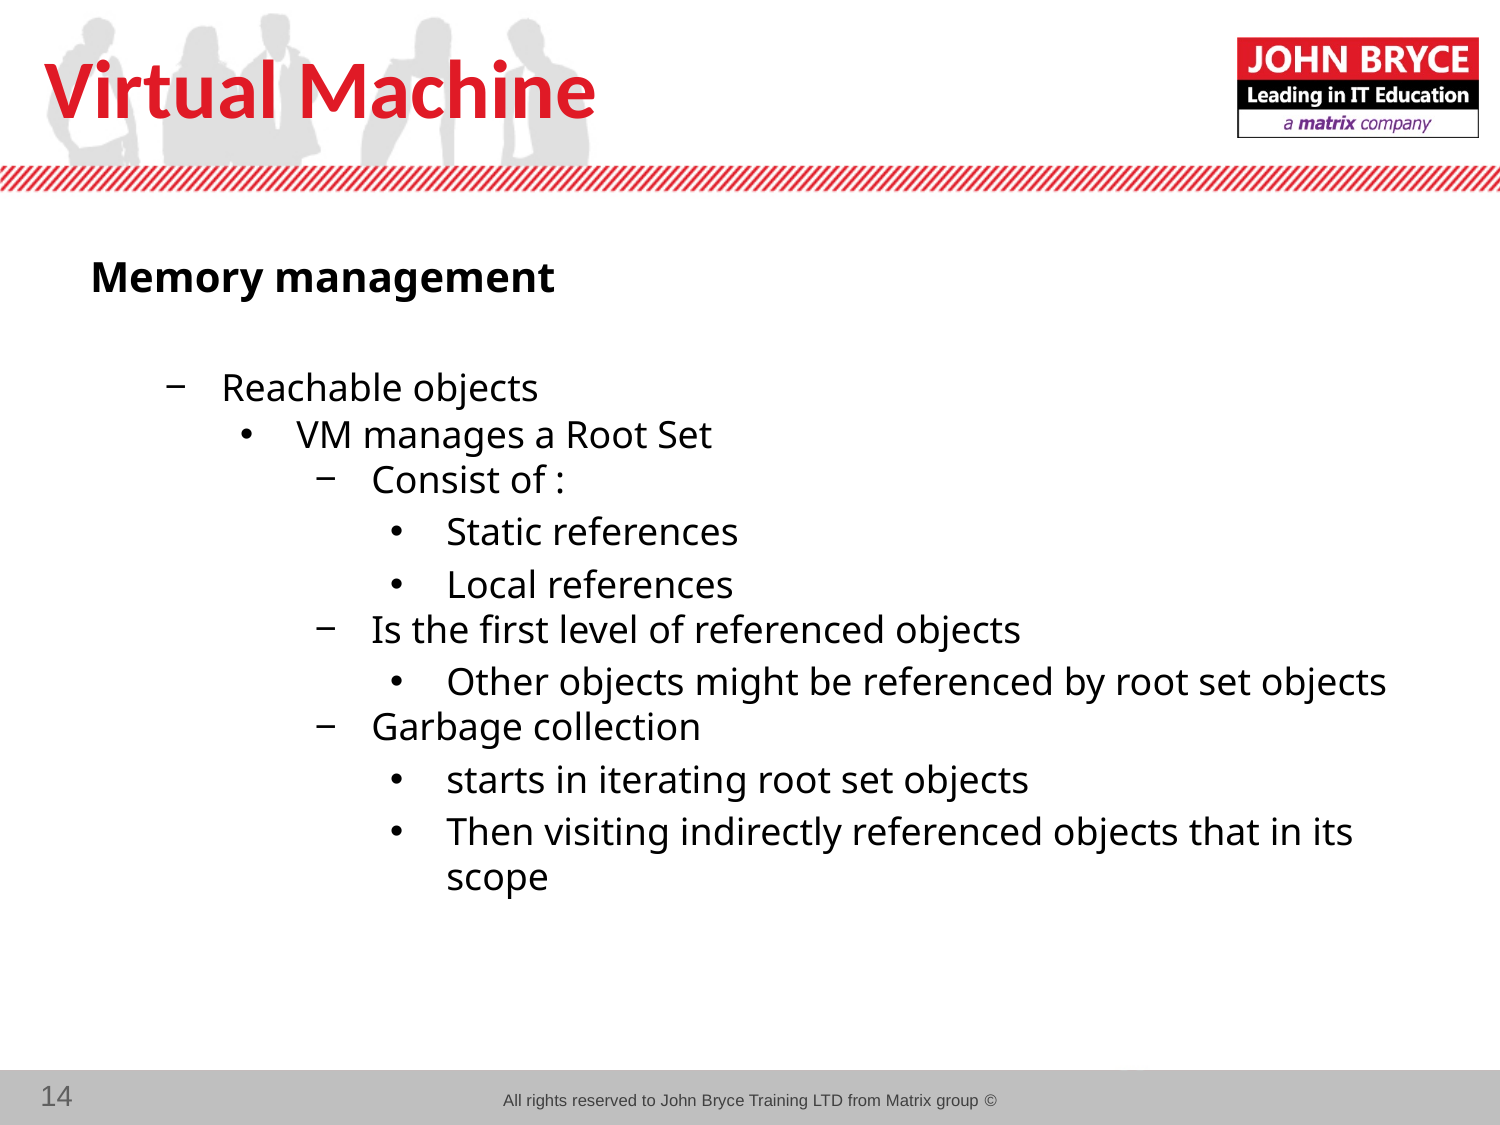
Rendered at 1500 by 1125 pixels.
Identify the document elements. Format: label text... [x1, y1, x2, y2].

list Memory management Reachable objects VM manages a Root Set Consist of : Static references Local references Is the first level of referenced objects Other objects might be referenced by root set objects Garbage collection starts in iterating root set objects Then visiting indirectly referenced objects that in its scope [75, 243, 1425, 1047]
title Virtual Machine [29, 21, 1235, 150]
picture [0, 0, 1500, 1070]
